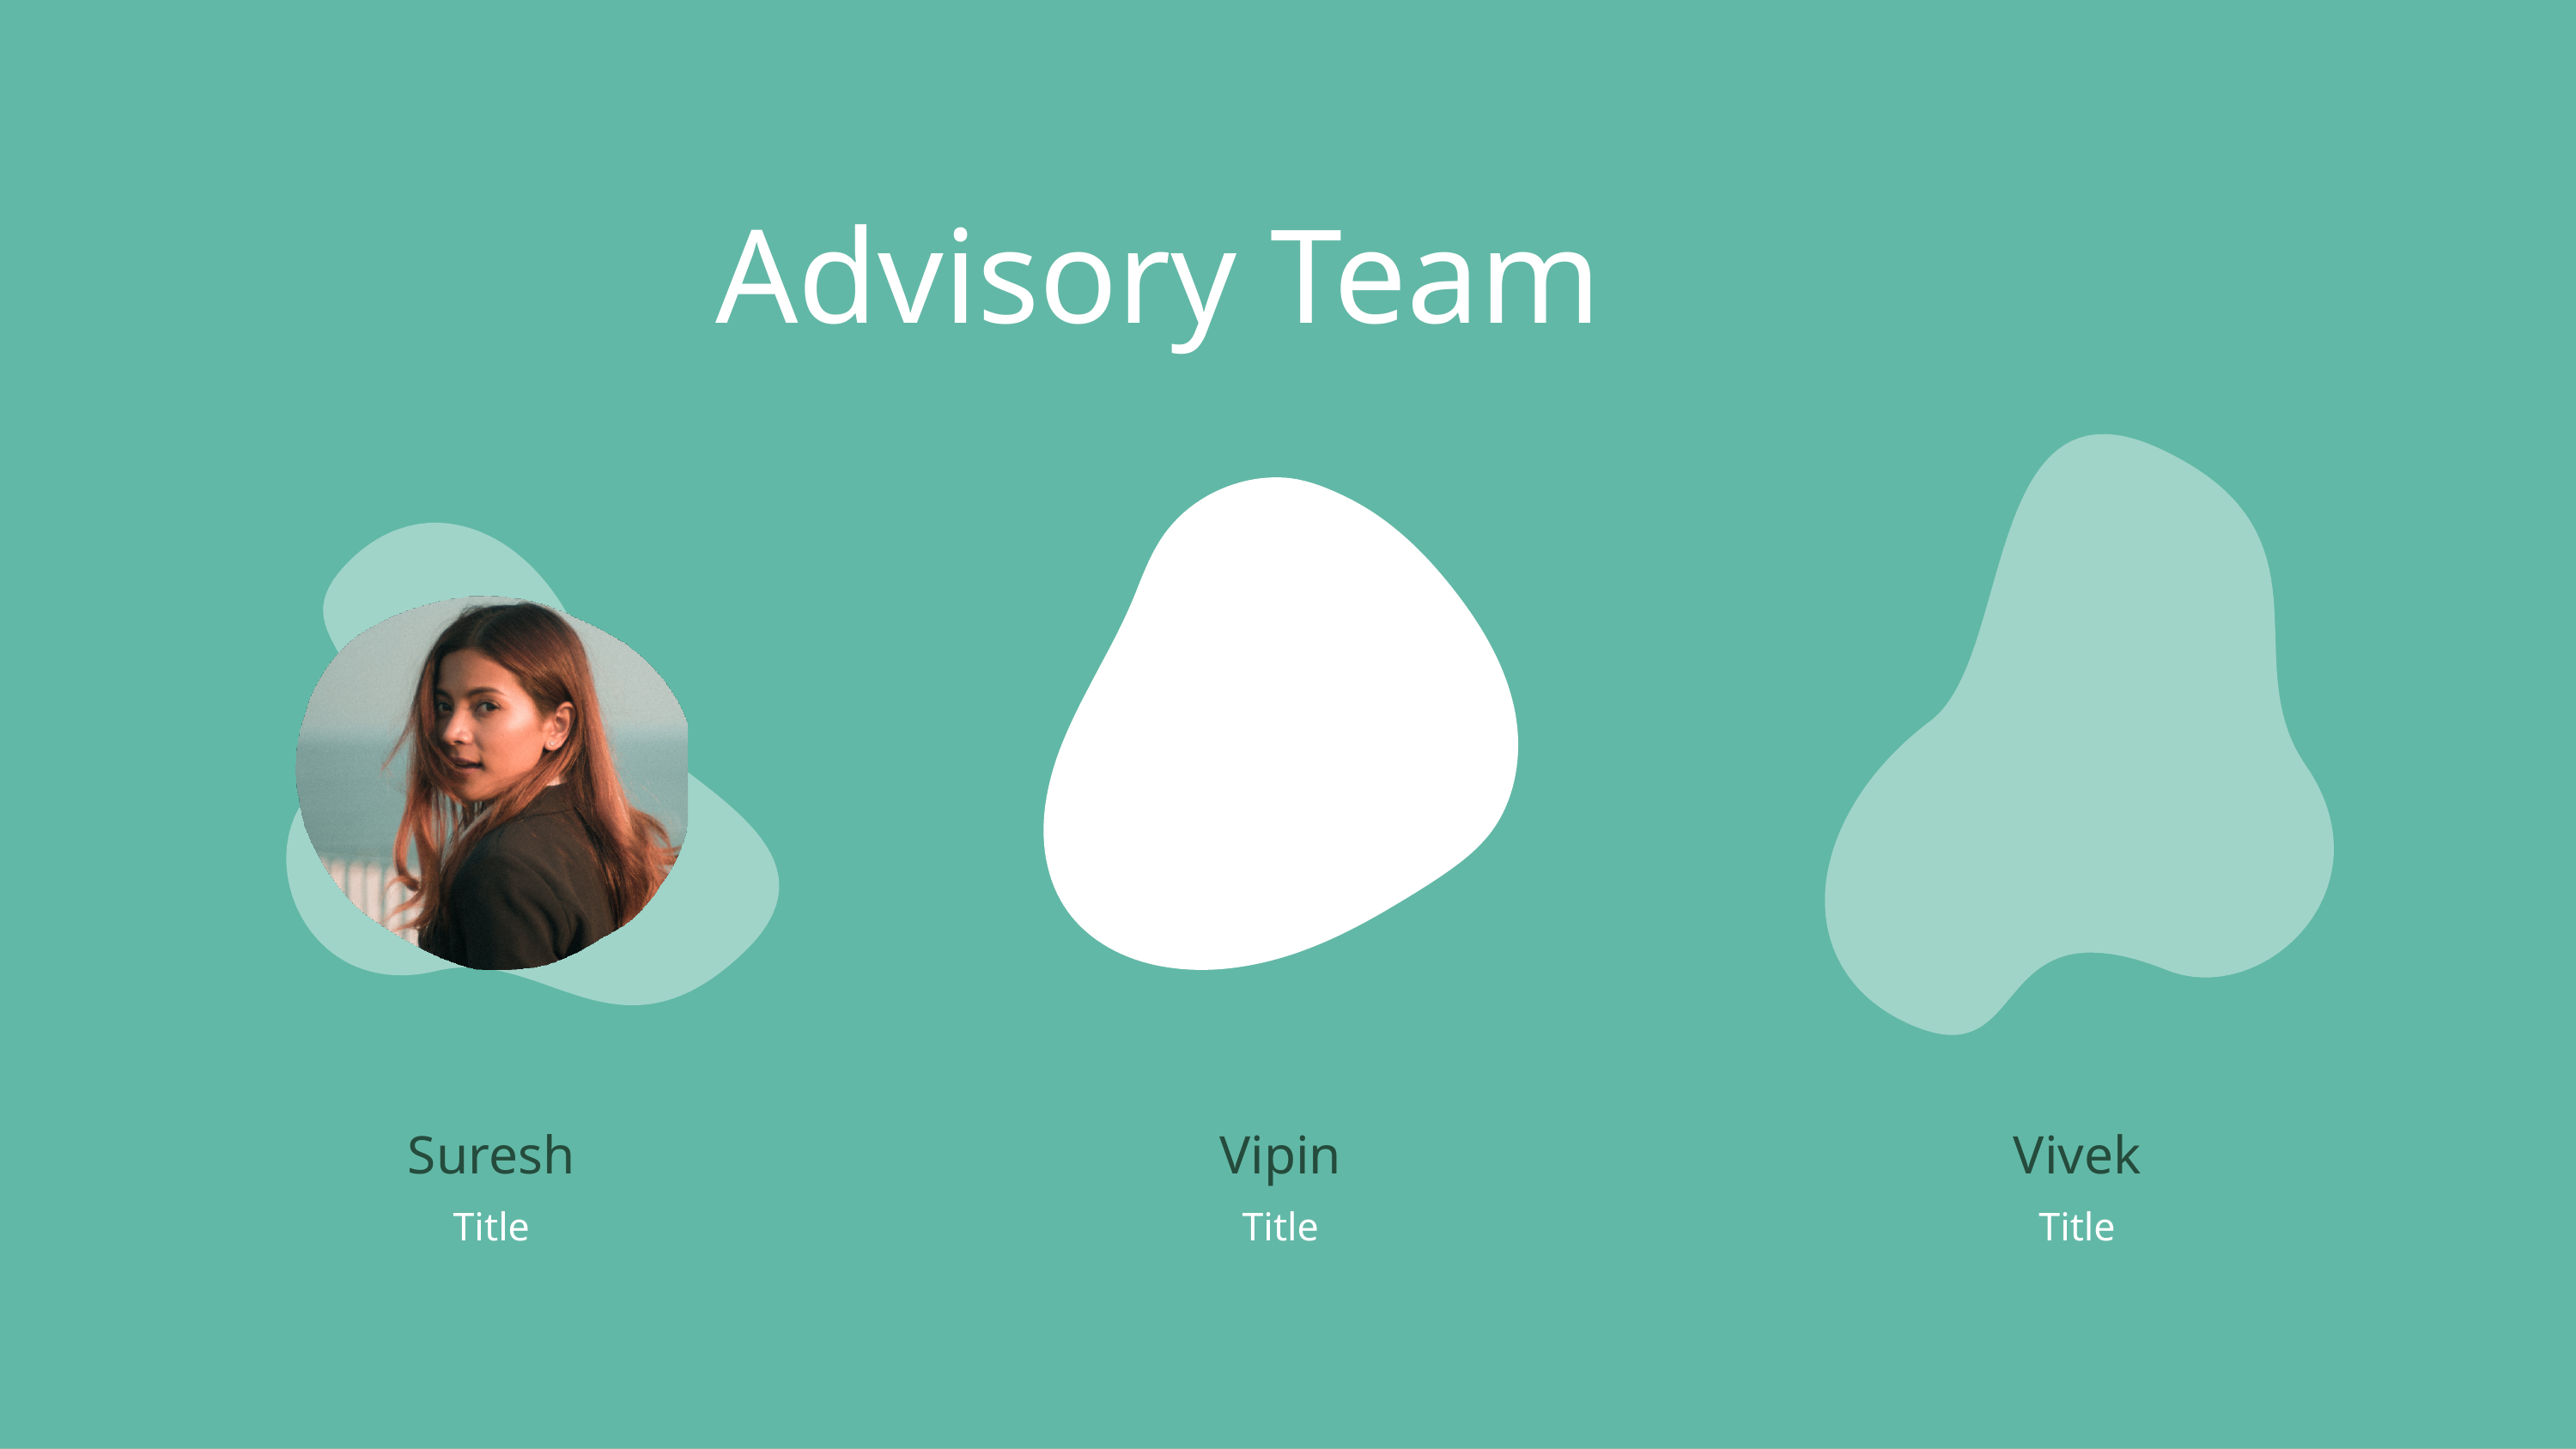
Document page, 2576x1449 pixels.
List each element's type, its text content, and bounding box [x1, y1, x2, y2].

text_box [325, 522, 556, 594]
text_box [365, 970, 441, 976]
text_box Suresh Title [269, 1096, 714, 1252]
text_box Vipin Title [1056, 1096, 1504, 1252]
text_box [0, 0, 2576, 1449]
text_box [295, 594, 689, 970]
title Advisory Team [714, 191, 1730, 351]
text_box [286, 816, 295, 902]
text_box [1825, 433, 2334, 1035]
text_box Vivek Title [1853, 1096, 2301, 1252]
text_box [1043, 477, 1519, 970]
text_box [495, 773, 780, 1006]
